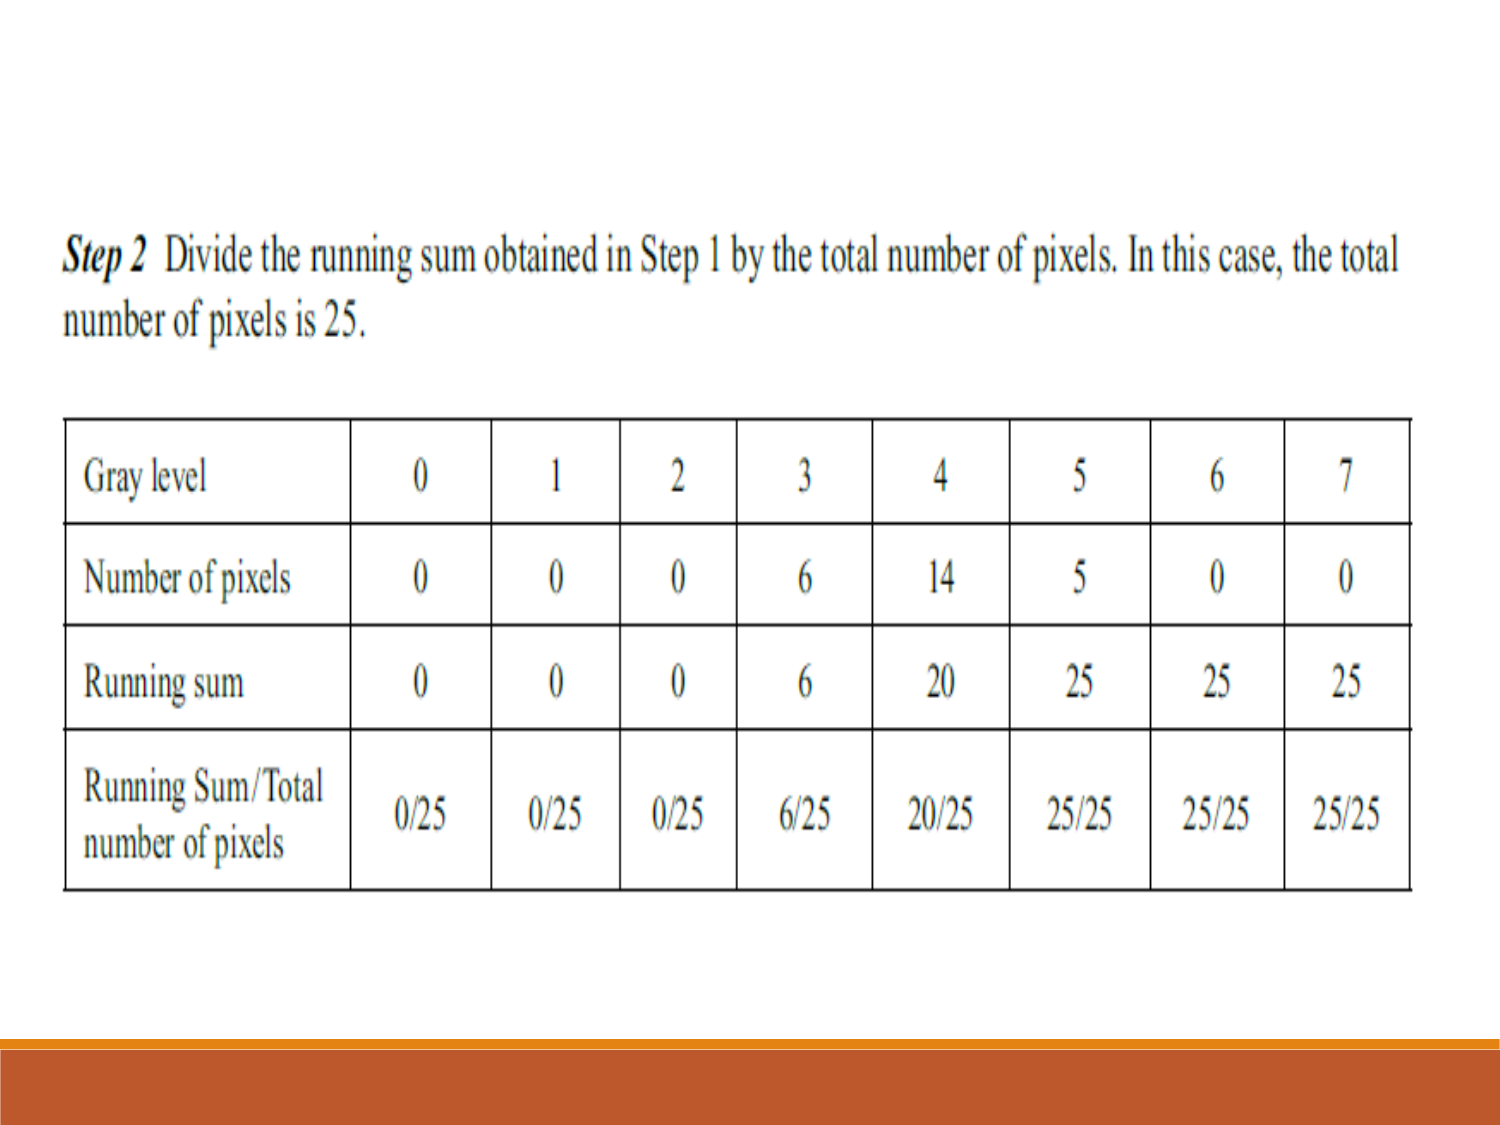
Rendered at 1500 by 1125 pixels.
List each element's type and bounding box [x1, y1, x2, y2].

picture [28, 195, 1448, 930]
